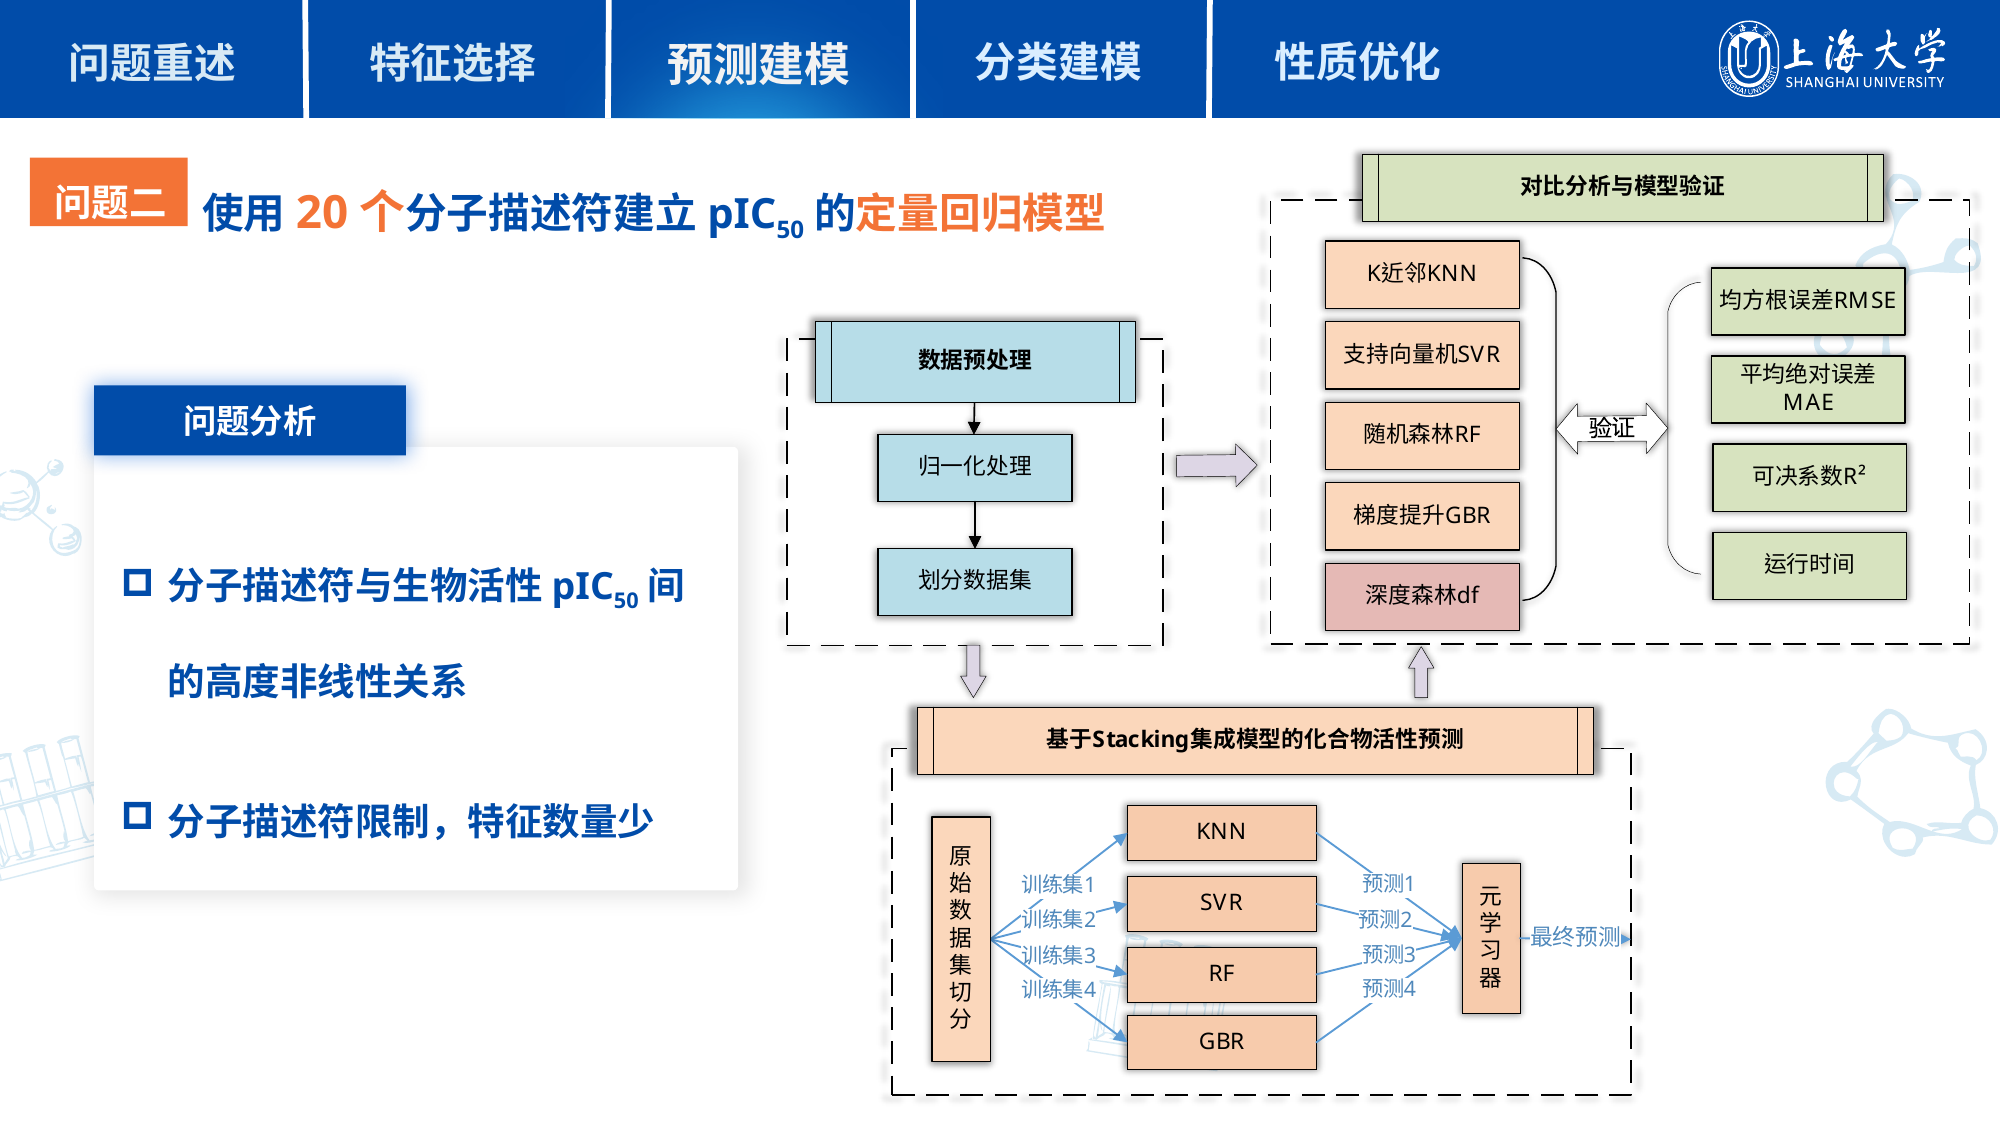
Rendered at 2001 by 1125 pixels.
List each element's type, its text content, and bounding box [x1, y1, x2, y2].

picture [564, 0, 944, 119]
text_box 使用20个分子描述符建立pIC50的定量回归模型 [187, 144, 770, 252]
text_box 分子描述符与生物活性pIC50间的高度非线性关系 分子描述符限制，特征数量少 [106, 503, 730, 851]
picture [770, 141, 1987, 1109]
text_box [92, 445, 740, 892]
text_box 问题分析 [94, 385, 406, 456]
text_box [29, 149, 190, 227]
